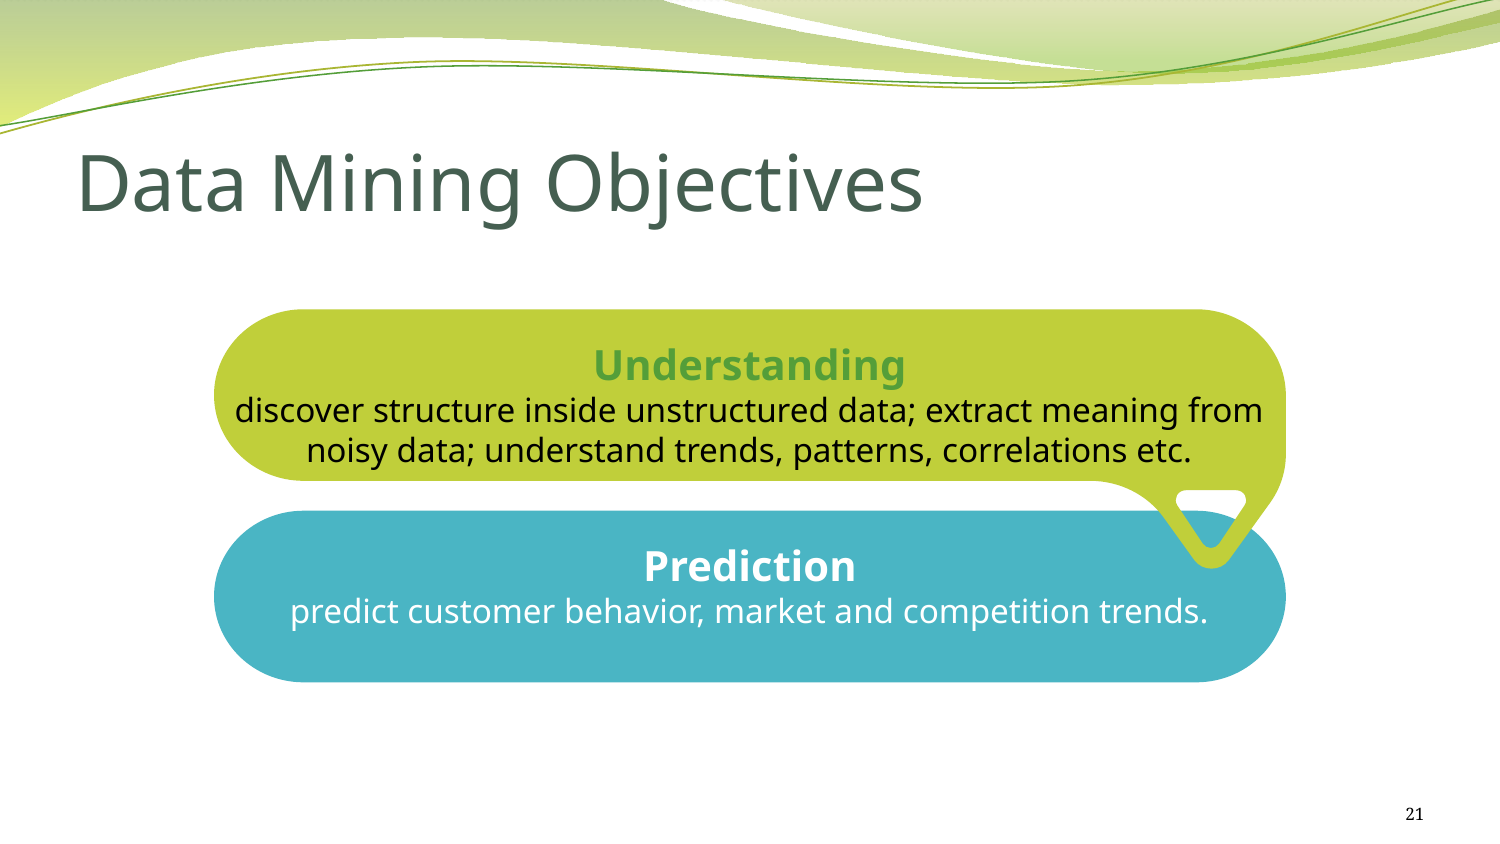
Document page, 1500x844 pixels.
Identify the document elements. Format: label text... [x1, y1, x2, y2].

title Data Mining Objectives [75, 86, 1425, 228]
slide_number 21 [1299, 782, 1425, 827]
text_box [213, 309, 1286, 683]
